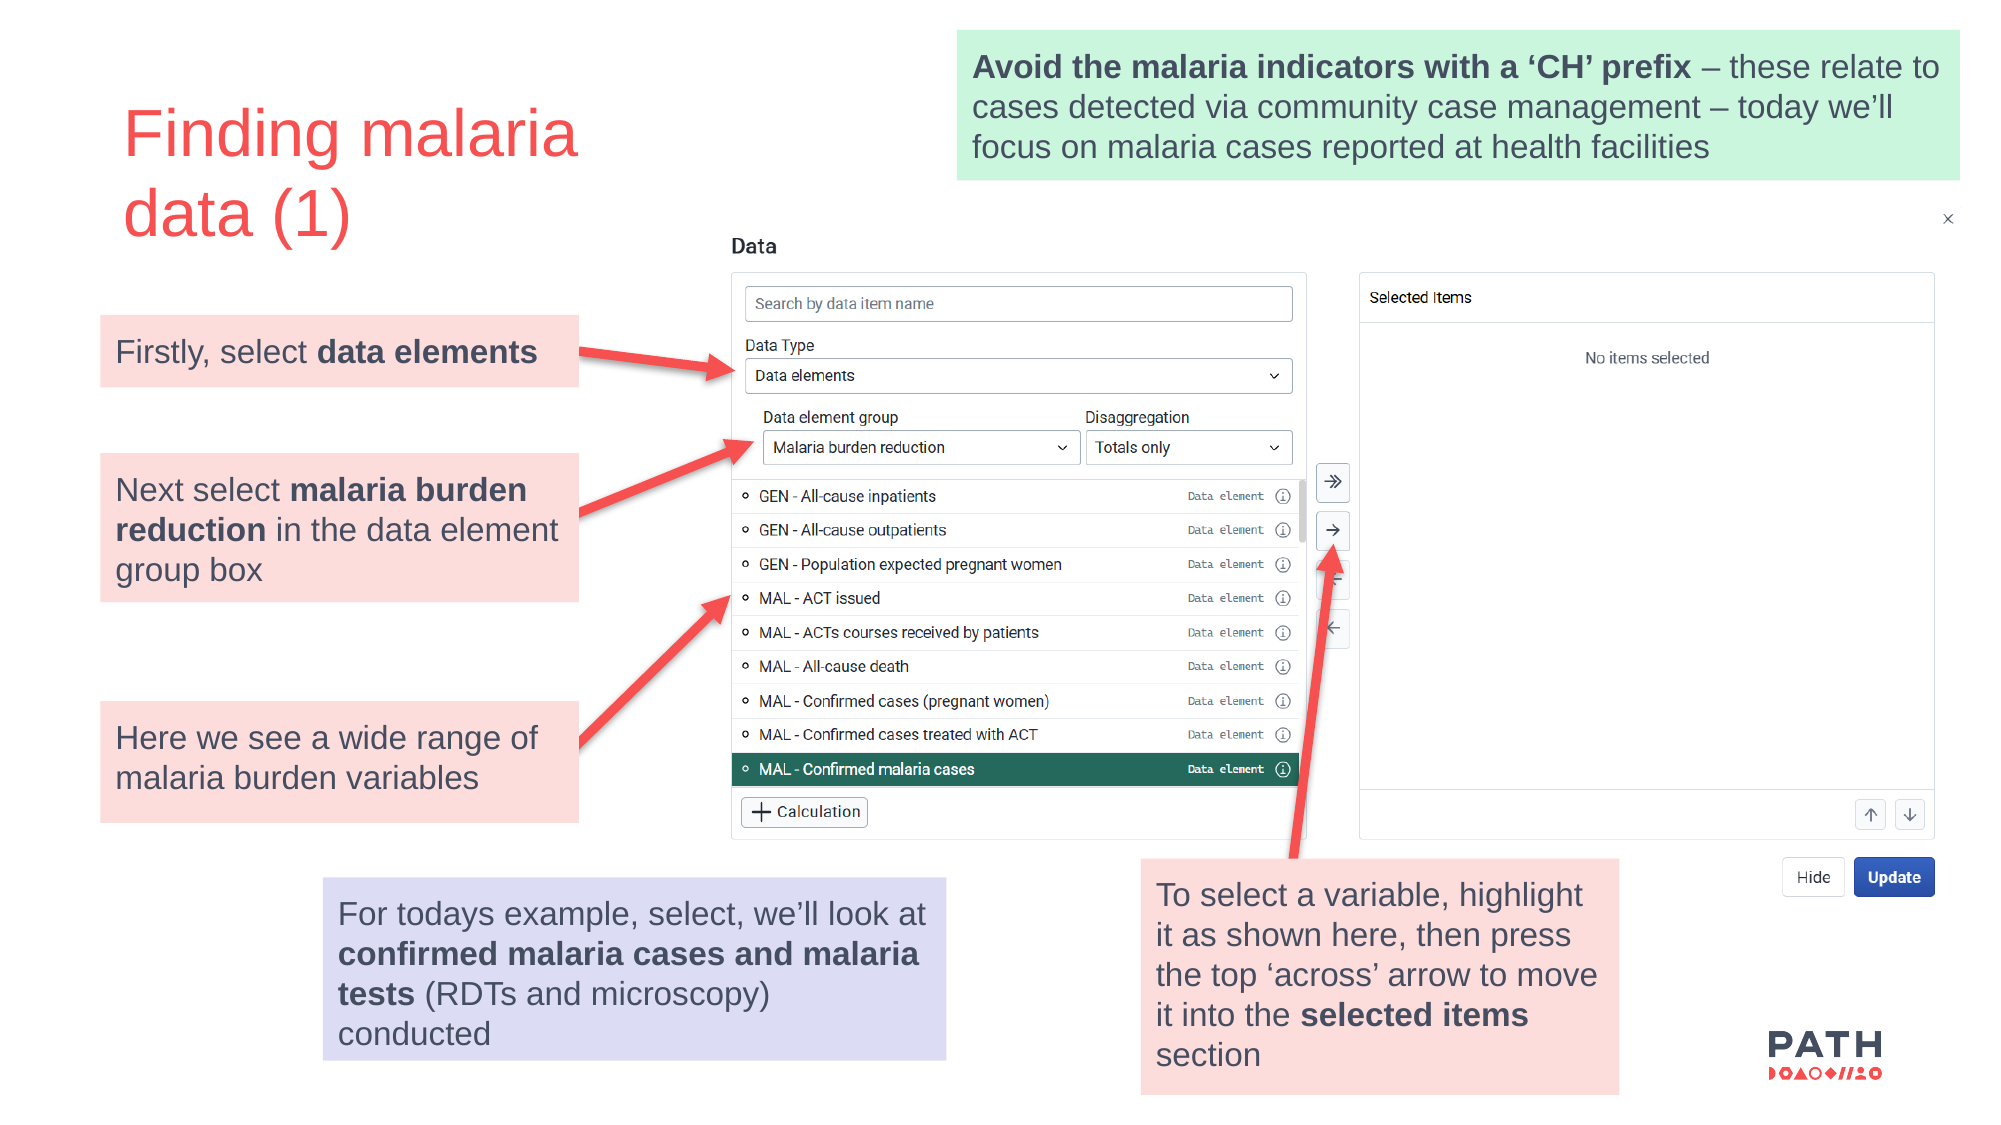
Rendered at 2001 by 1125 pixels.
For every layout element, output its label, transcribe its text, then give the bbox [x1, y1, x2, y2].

text_box Finding malaria data (1) [123, 89, 603, 261]
text_box Avoid the malaria indicators with a ‘CH’ prefix – these relate to cases detected via community case management – today we’ll focus on malaria cases reported at health facilities [956, 29, 1960, 181]
text_box To select a variable, highlight it as shown here, then press the top ‘across’ arrow to move it into the selected items section [1140, 927, 1620, 1095]
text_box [578, 350, 736, 371]
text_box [550, 594, 731, 771]
picture [1769, 1031, 1882, 1080]
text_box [1290, 543, 1334, 878]
text_box Next select malaria burden reduction in the data element group box [100, 453, 579, 603]
text_box Here we see a wide range of malaria burden variables [100, 701, 579, 823]
picture [706, 207, 1961, 918]
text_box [550, 441, 755, 525]
text_box Firstly, select data elements [100, 314, 579, 388]
text_box For todays example, select, we’ll look at confirmed malaria cases and malaria tests (RDTs and microscopy) conducted [322, 877, 947, 1061]
